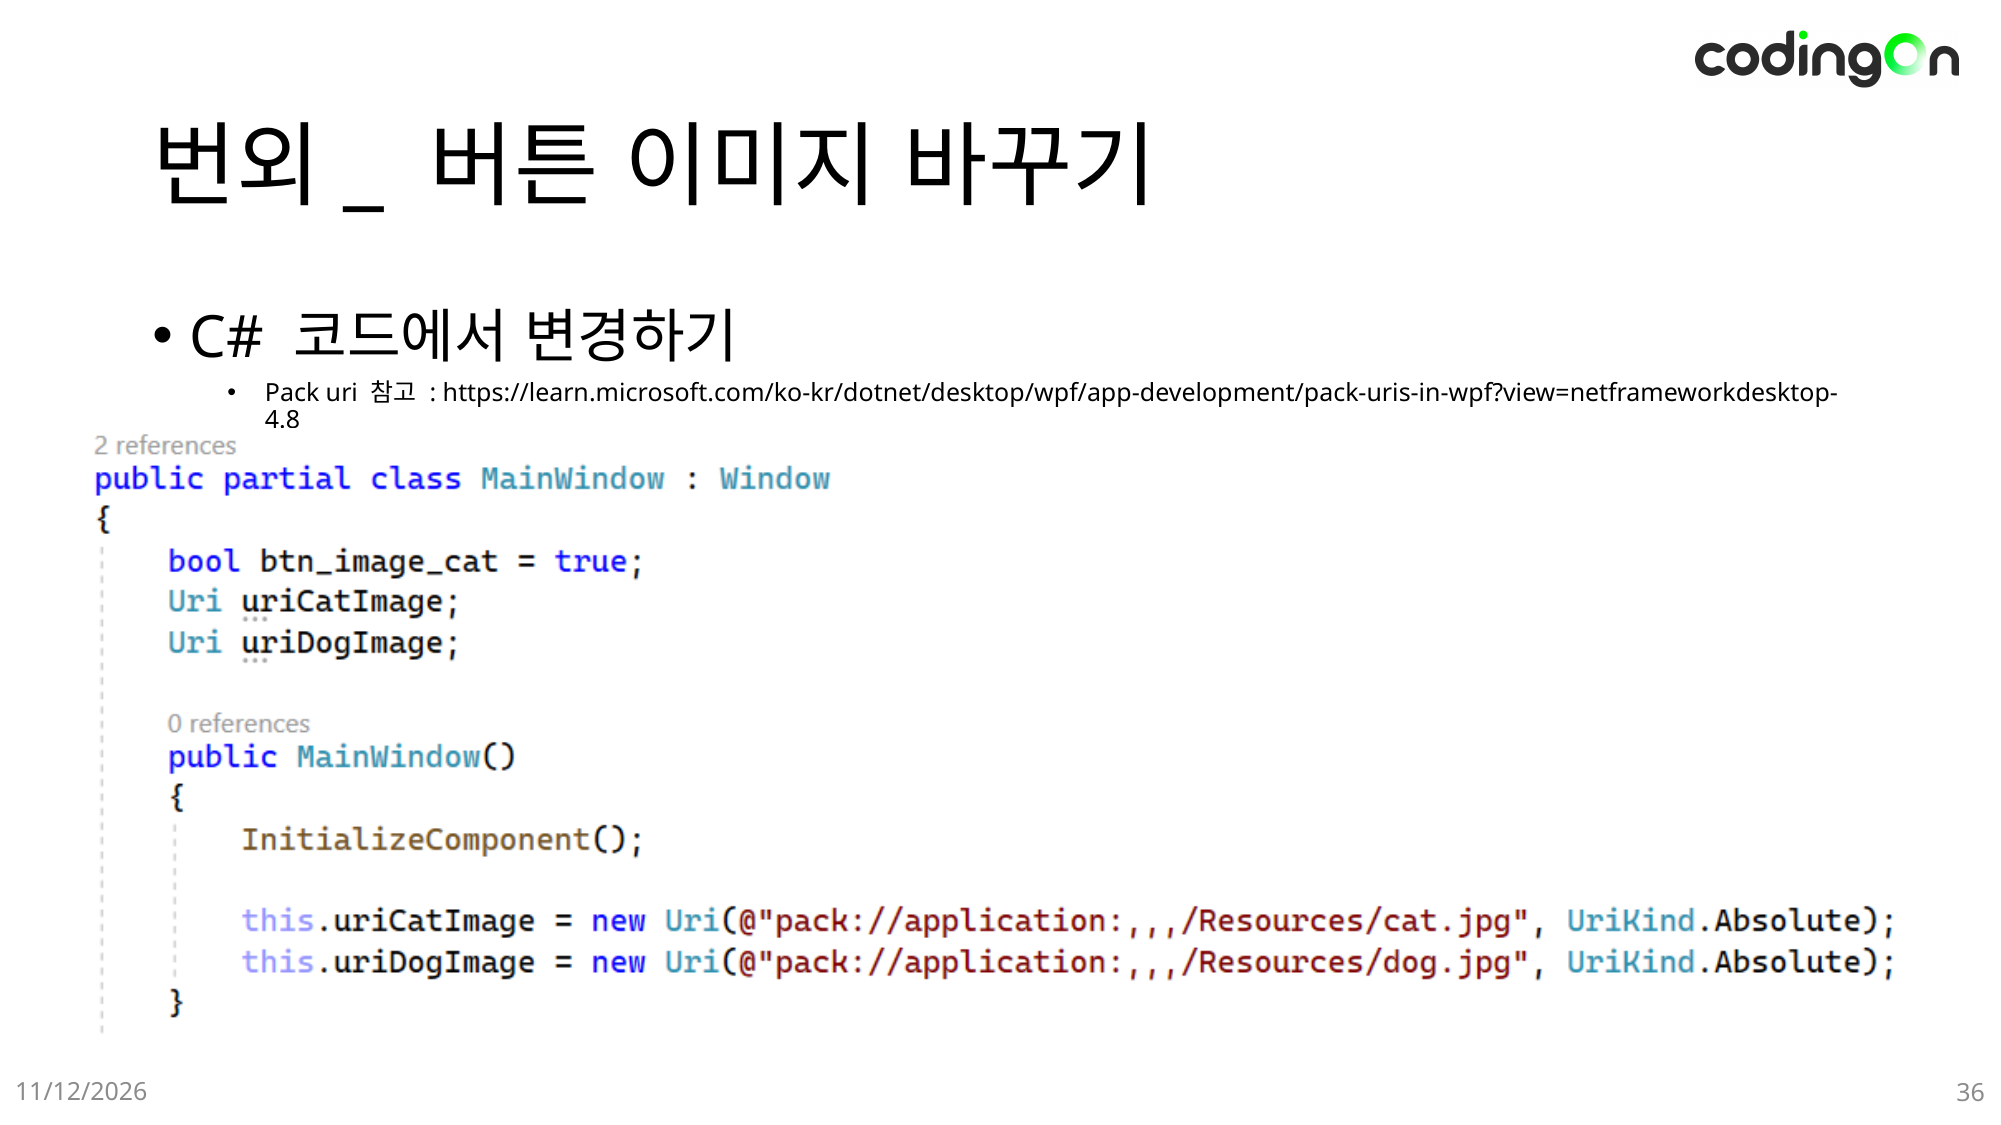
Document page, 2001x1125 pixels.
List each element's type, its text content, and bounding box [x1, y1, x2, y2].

slide_number 36 [1550, 1063, 2000, 1124]
slide_number 01-12(Sun) [0, 1062, 450, 1123]
list C# 코드에서 변경하기 Pack uri 참고 : https://learn.microsoft.com/ko-kr/dotnet/desktop/wpf/app-development/pack-uris-in-wpf?view=netframeworkdesktop-4.8 [137, 299, 1863, 427]
picture [1695, 30, 1959, 88]
title 번외_ 버튼 이미지 바꾸기 [137, 59, 1863, 278]
picture [82, 427, 1918, 1036]
